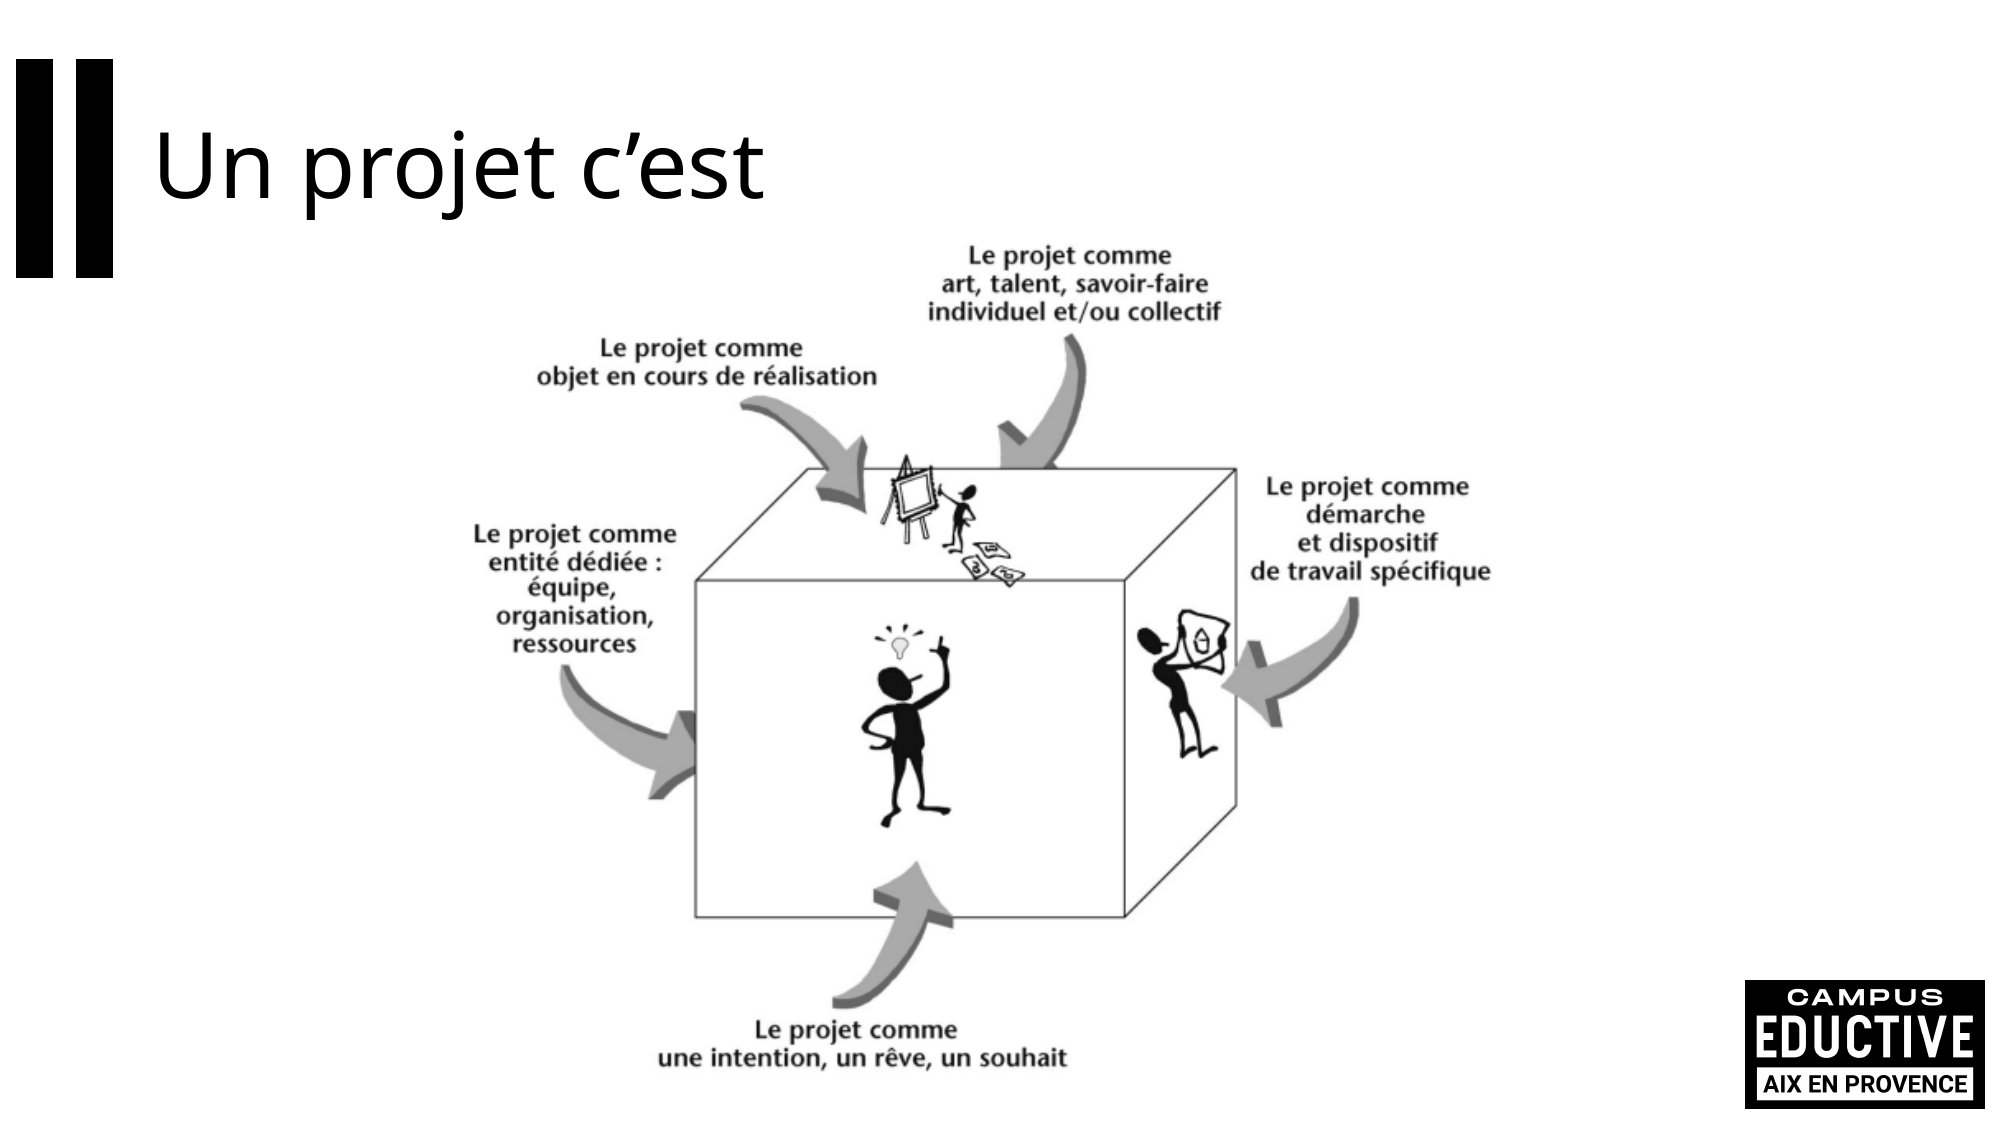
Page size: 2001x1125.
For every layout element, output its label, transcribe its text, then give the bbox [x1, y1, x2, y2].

title Un projet c’est [137, 59, 1863, 278]
picture [1745, 980, 1985, 1109]
picture [444, 228, 1513, 1106]
